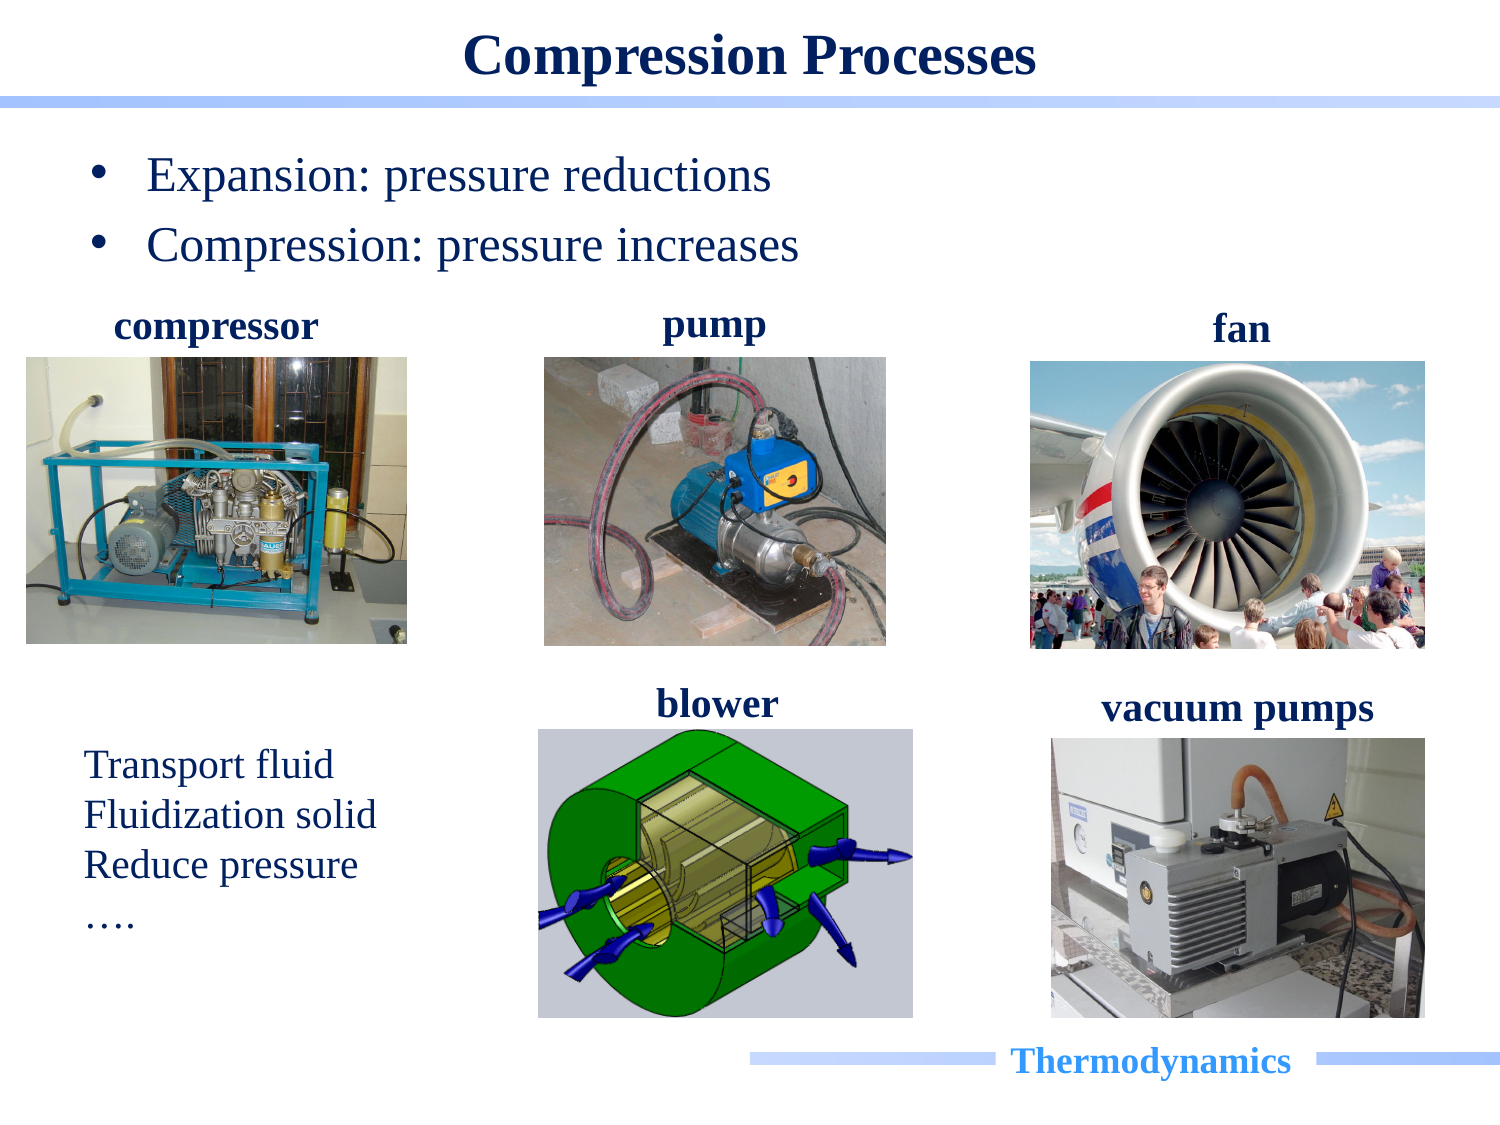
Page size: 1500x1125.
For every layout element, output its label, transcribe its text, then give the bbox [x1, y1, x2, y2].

text_box fan [1198, 293, 1287, 359]
text_box pump [648, 288, 783, 353]
list Expansion: pressure reductions Compression: pressure increases [75, 133, 1425, 326]
picture [1030, 361, 1426, 649]
text_box compressor [98, 290, 335, 355]
title Compression Processes [228, 25, 1272, 77]
picture [544, 357, 886, 646]
picture [26, 357, 408, 644]
picture [1050, 738, 1426, 1018]
text_box Transport fluid Fluidization solid Reduce pressure …. [68, 729, 393, 945]
picture [538, 729, 913, 1018]
text_box vacuum pumps [1086, 672, 1390, 736]
text_box blower [641, 668, 794, 727]
